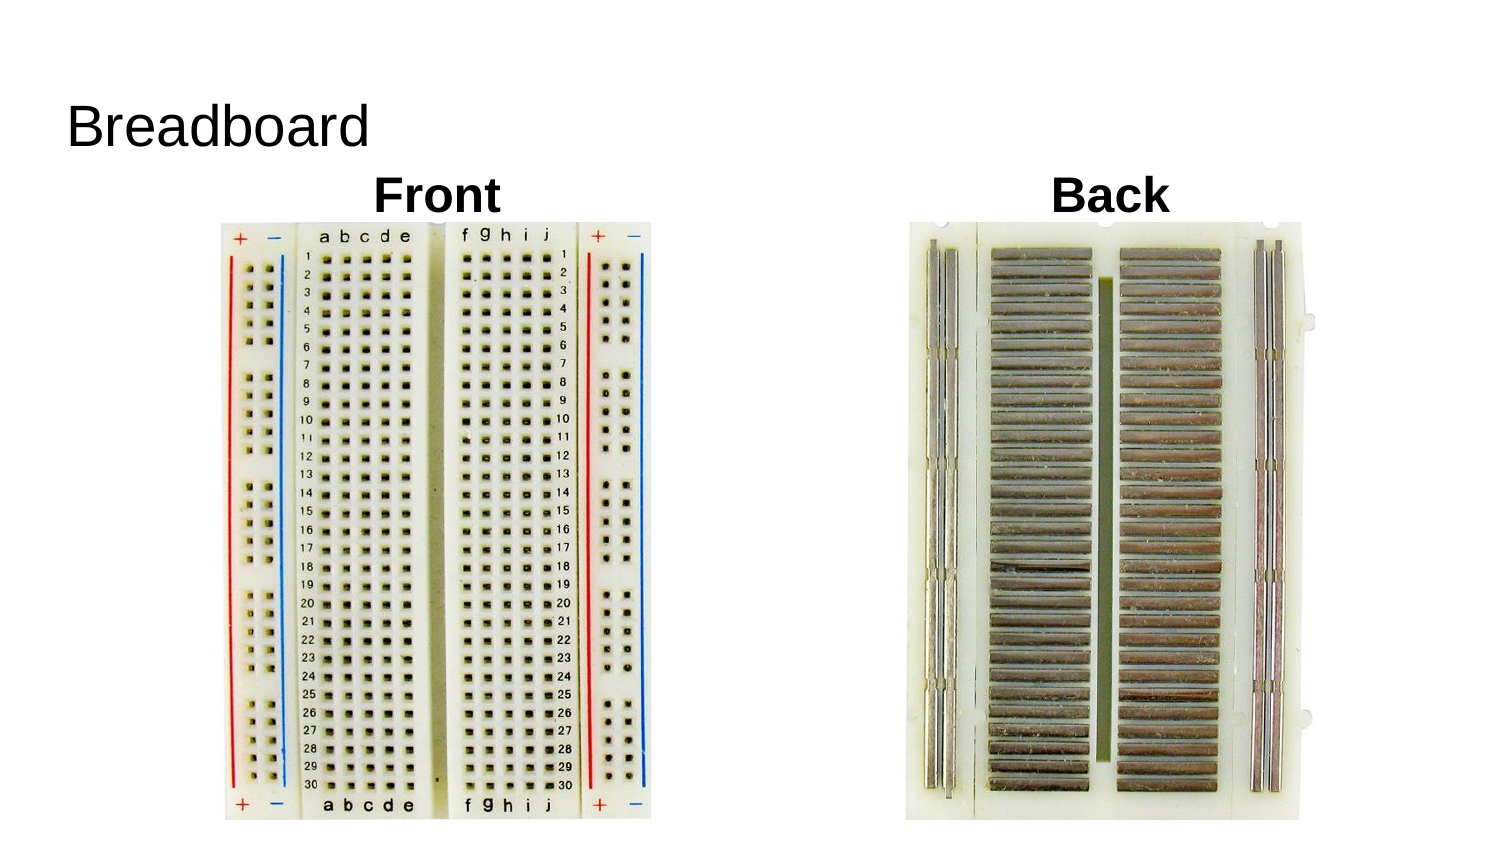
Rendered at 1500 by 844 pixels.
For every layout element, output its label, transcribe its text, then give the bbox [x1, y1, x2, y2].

picture [220, 221, 654, 821]
text_box Back [1019, 147, 1202, 220]
picture [905, 221, 1316, 821]
text_box Front [346, 147, 529, 220]
title Breadboard [51, 72, 1449, 167]
